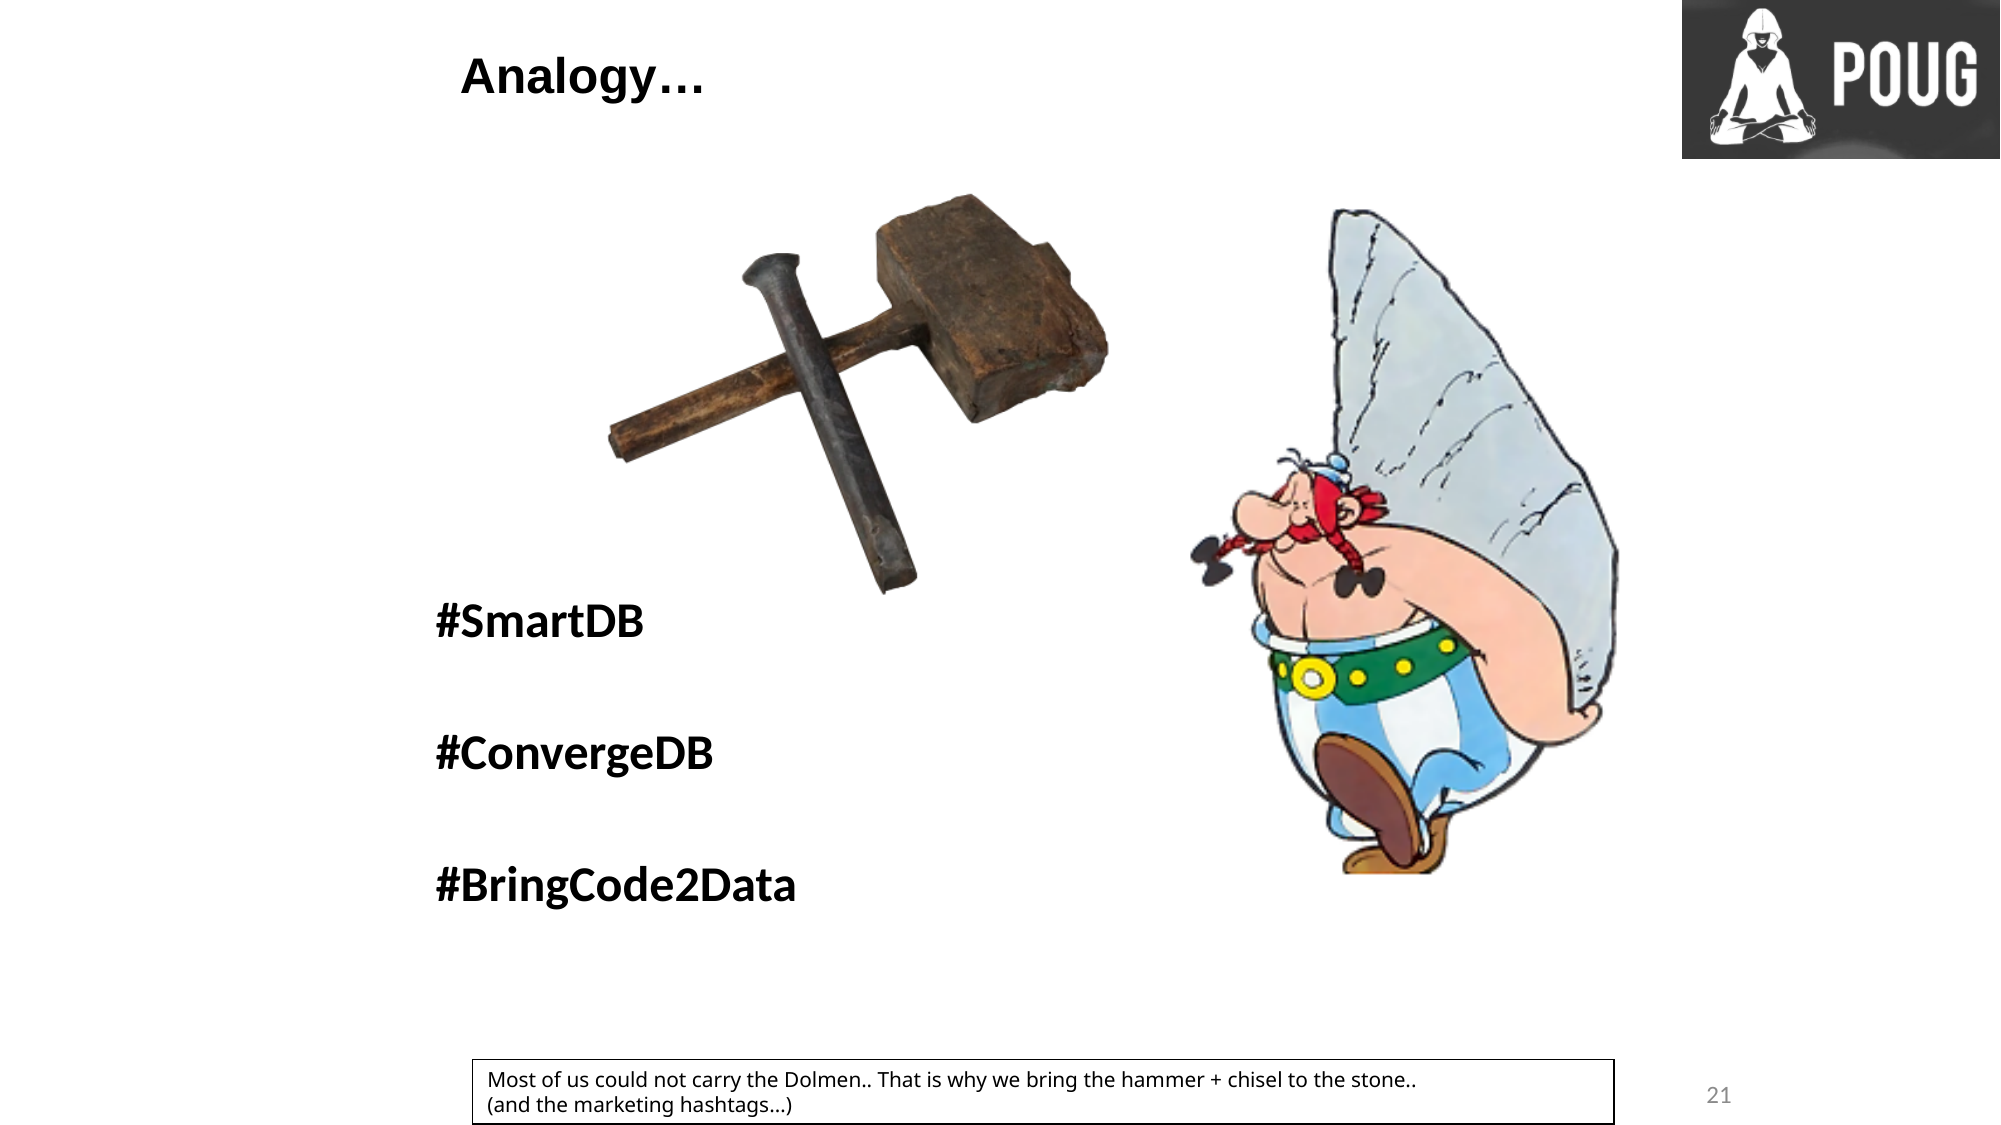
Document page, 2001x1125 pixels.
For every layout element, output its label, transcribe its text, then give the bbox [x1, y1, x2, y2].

picture [1682, 0, 2000, 159]
slide_number 21 [1658, 1063, 1747, 1124]
picture [1188, 208, 1624, 877]
text_box Most of us could not carry the Dolmen.. That is why we bring the hammer + chisel to the stone.. (and the marketing hashtags…) [472, 1059, 1614, 1124]
title Analogy… [444, 30, 1420, 124]
picture [562, 184, 1154, 606]
text_box #SmartDB #ConvergeDB #BringCode2Data [421, 574, 1284, 953]
